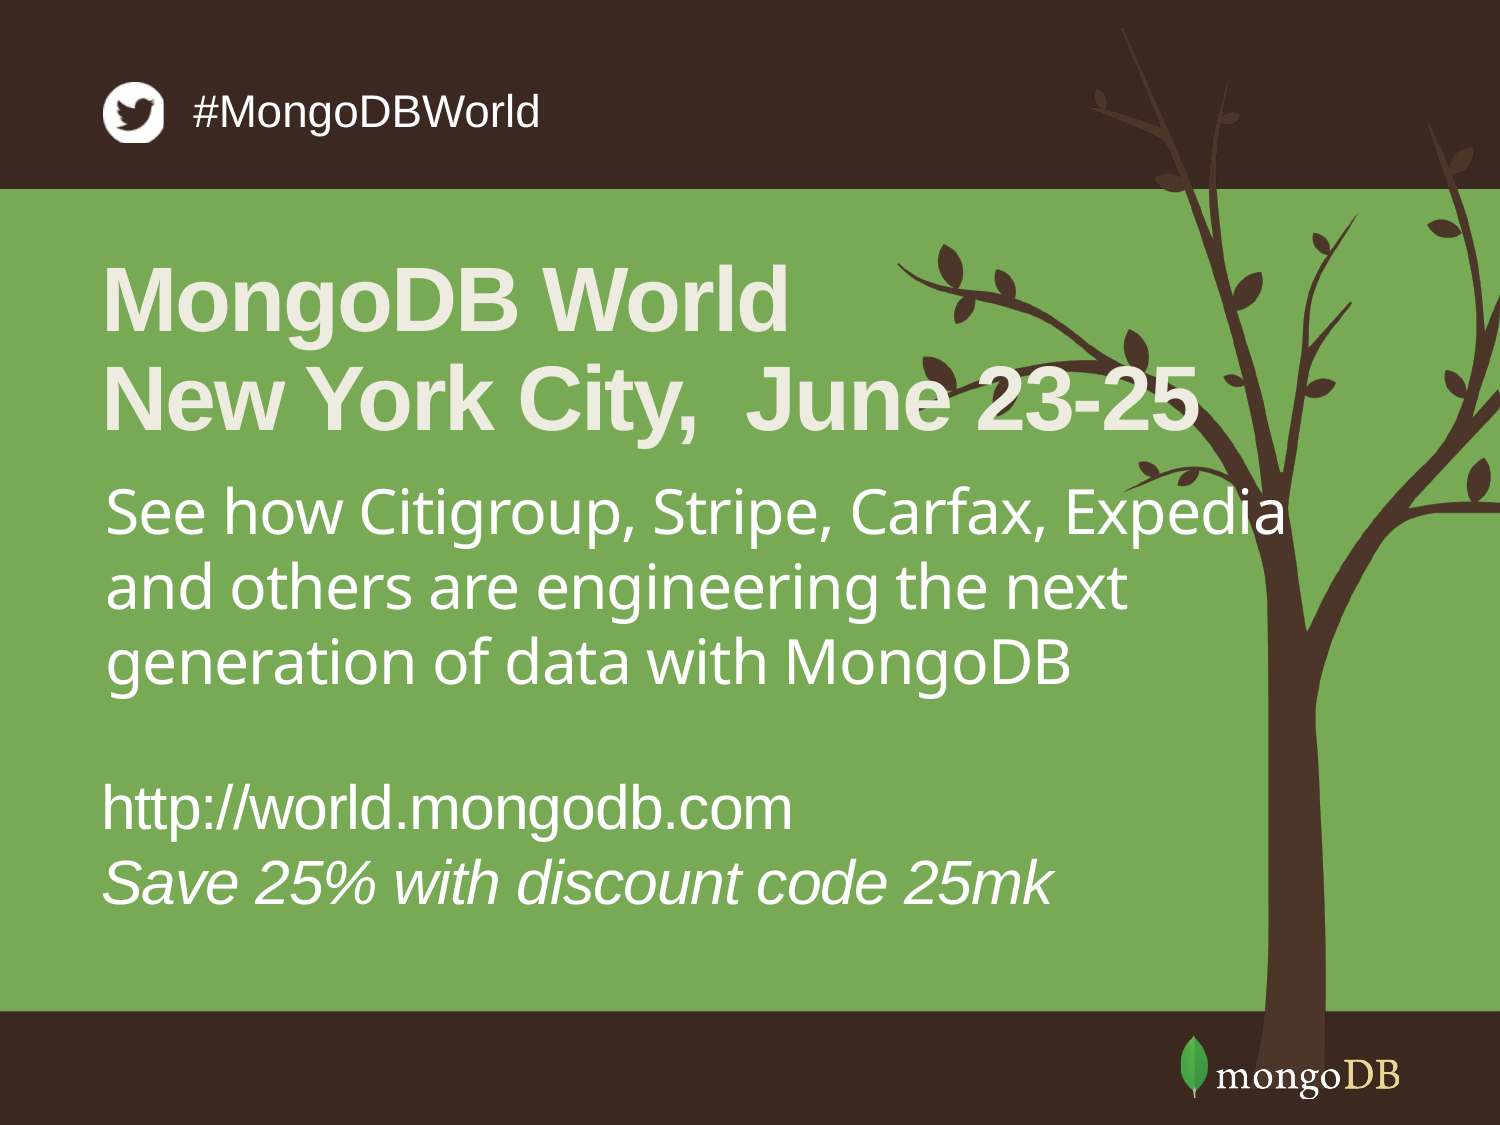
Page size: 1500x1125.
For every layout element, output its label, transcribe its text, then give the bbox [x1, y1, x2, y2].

title MongoDB World New York City, June 23-25 [101, 202, 1397, 501]
picture [723, 0, 1500, 1125]
text_box See how Citigroup, Stripe, Carfax, Expedia and others are engineering the next generation of data with MongoDB [105, 633, 1402, 697]
list #MongoDBWorld [193, 87, 1399, 137]
list http://world.mongodb.com Save 25% with discount code 25mk [101, 767, 1397, 918]
